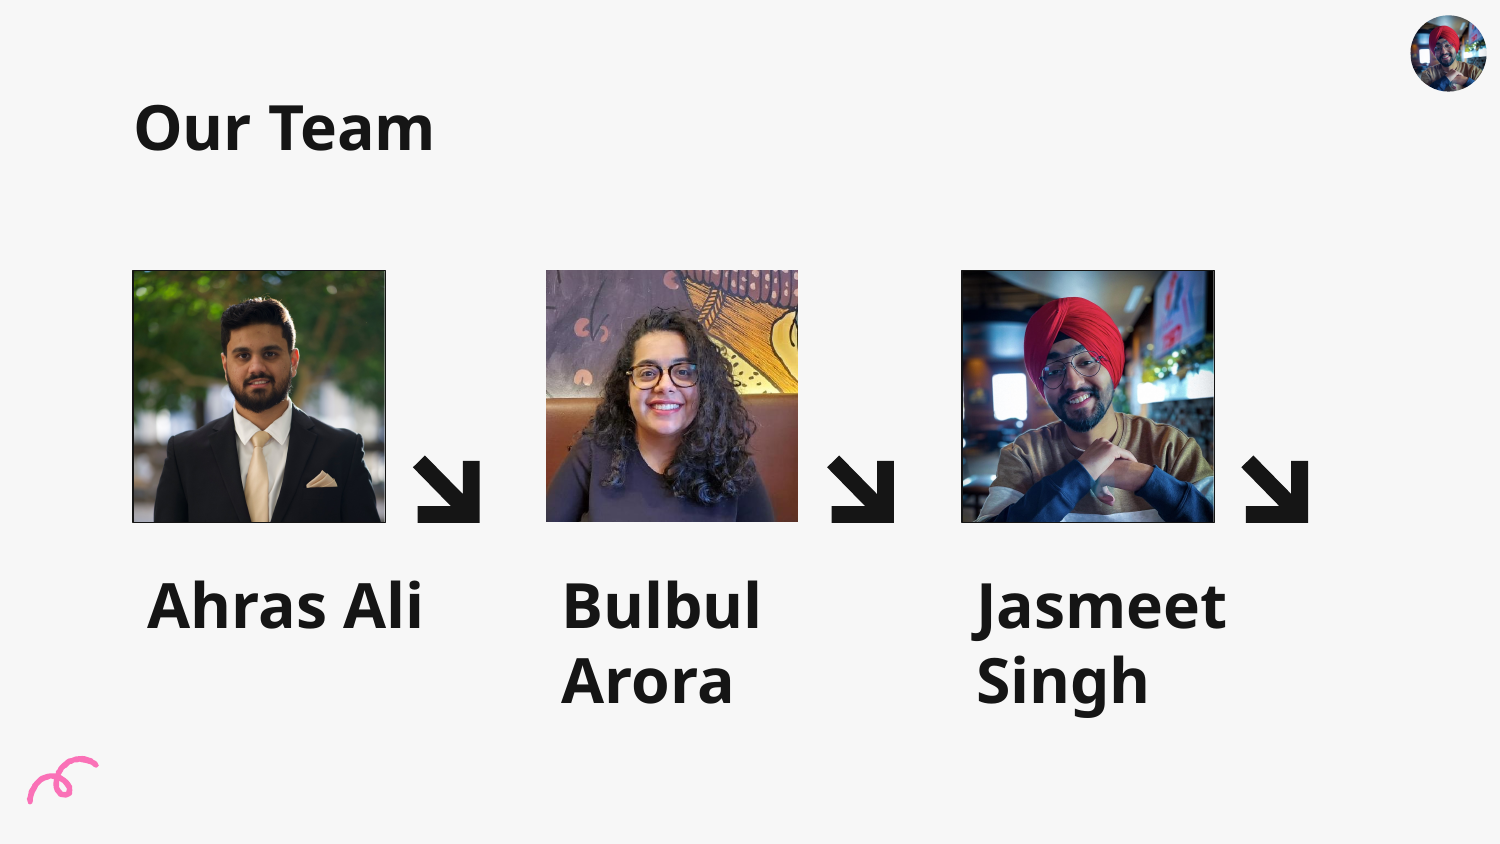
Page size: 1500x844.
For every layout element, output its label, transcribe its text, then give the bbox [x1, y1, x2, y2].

text_box [412, 455, 480, 523]
picture [133, 270, 385, 522]
picture [1410, 15, 1487, 92]
text_box [827, 455, 894, 523]
title Bulbul Arora [546, 550, 901, 619]
title Ahras Ali [131, 550, 480, 619]
title Our Team [118, 72, 1382, 167]
text_box [1241, 455, 1309, 523]
title Jasmeet Singh [961, 550, 1339, 619]
picture [546, 270, 798, 523]
picture [962, 270, 1214, 522]
